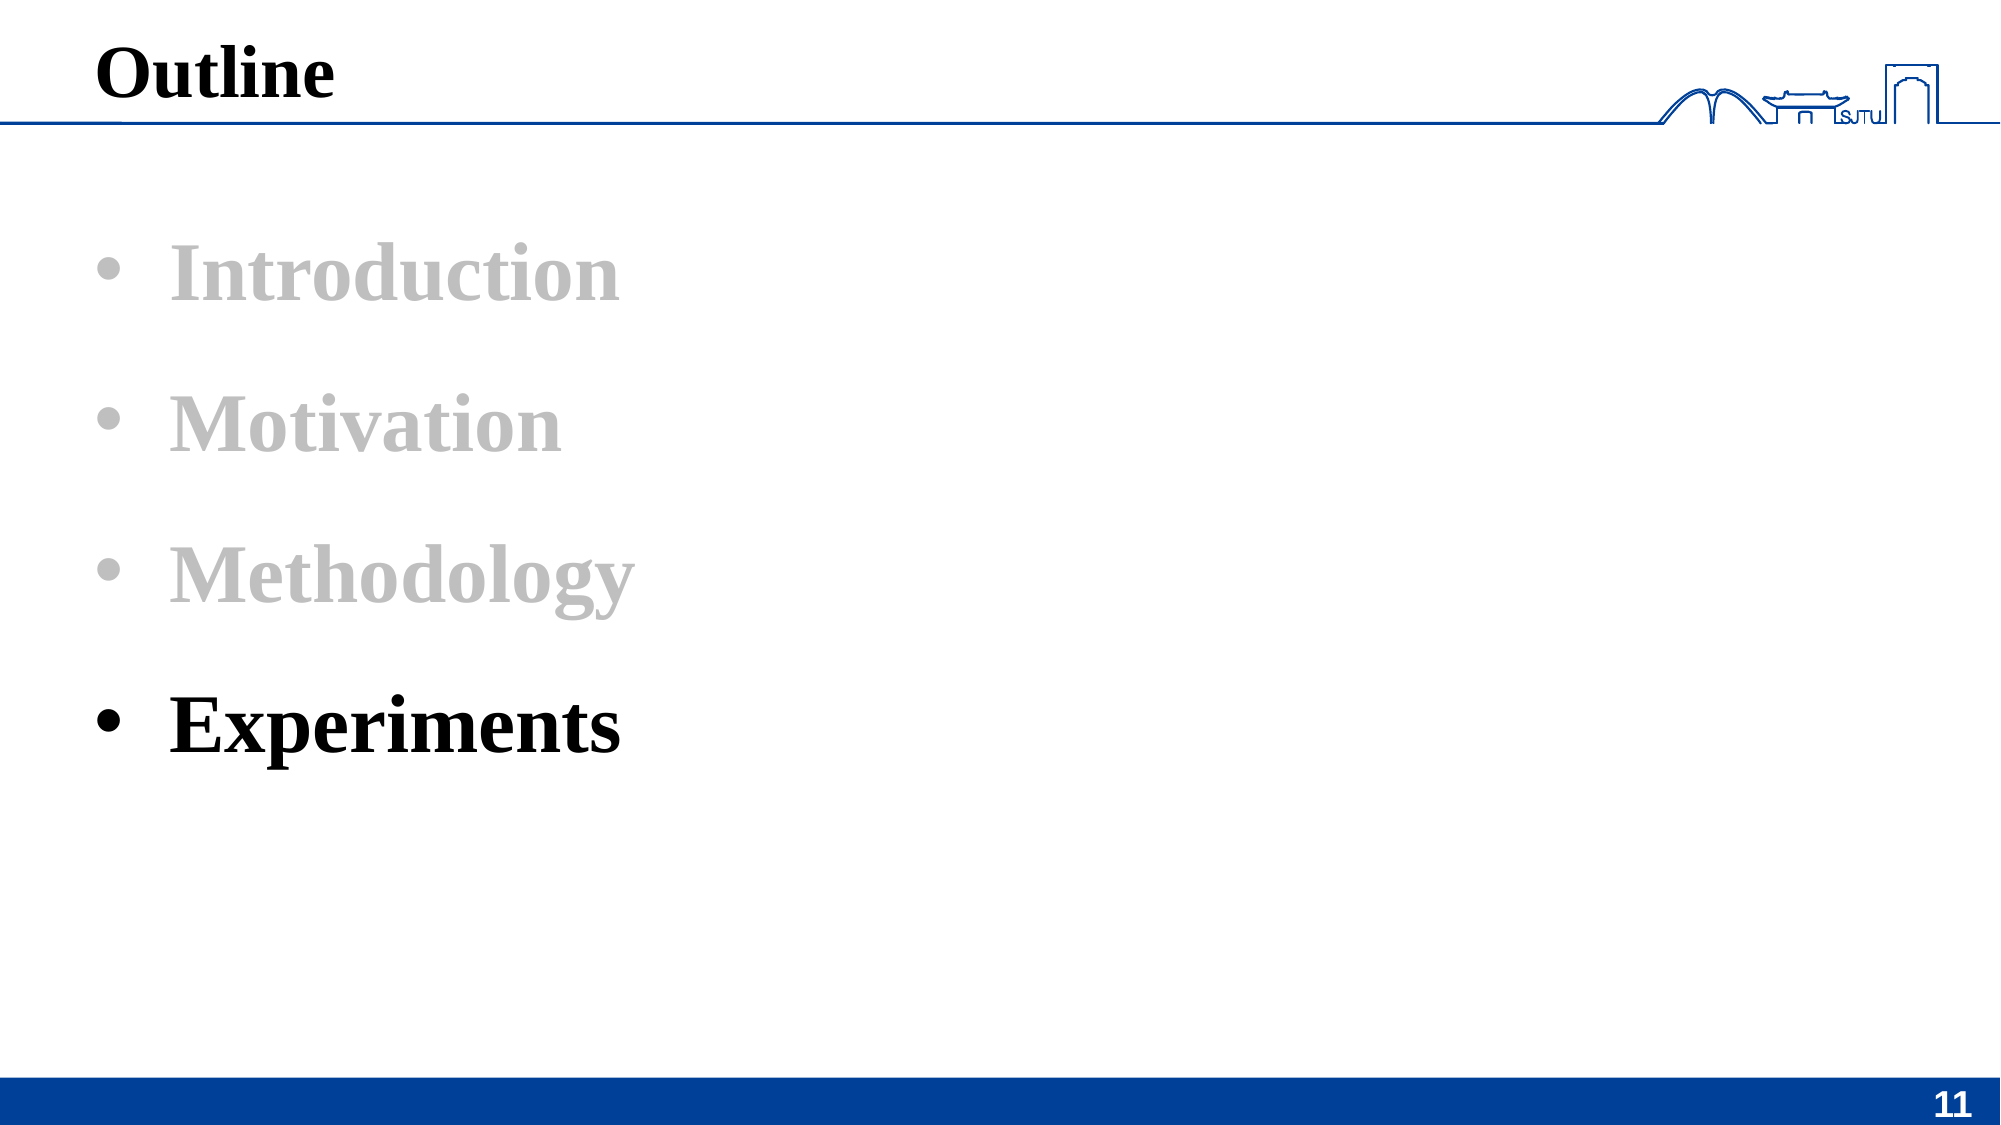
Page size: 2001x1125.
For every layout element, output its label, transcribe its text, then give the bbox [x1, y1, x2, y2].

title Outline [79, 22, 1919, 124]
list Introduction Motivation Methodology Experiments [79, 179, 1919, 833]
slide_number 11 [1537, 1079, 1988, 1125]
